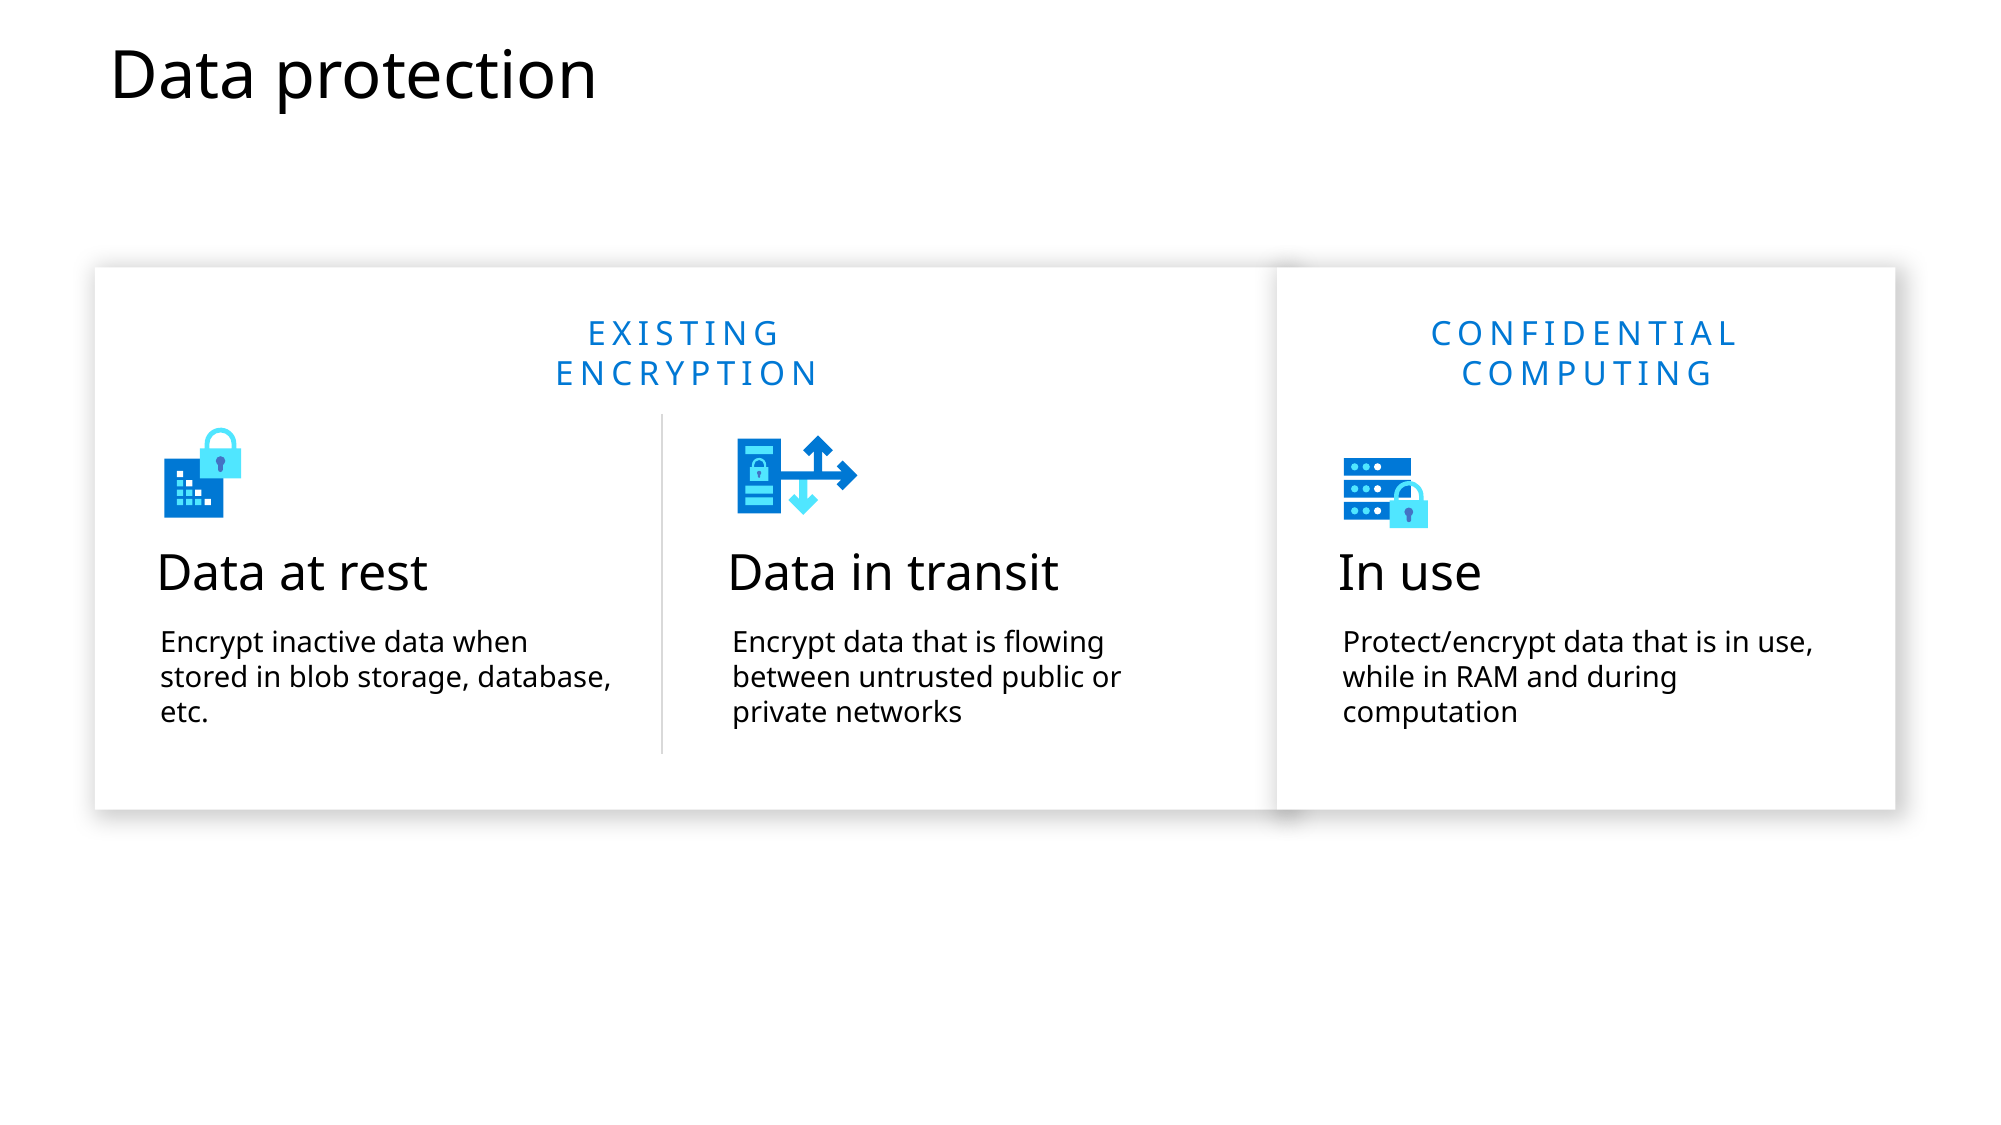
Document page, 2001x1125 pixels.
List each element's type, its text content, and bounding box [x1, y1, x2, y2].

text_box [1277, 267, 1896, 810]
text_box Data protection [94, 24, 1693, 120]
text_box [94, 267, 1277, 810]
